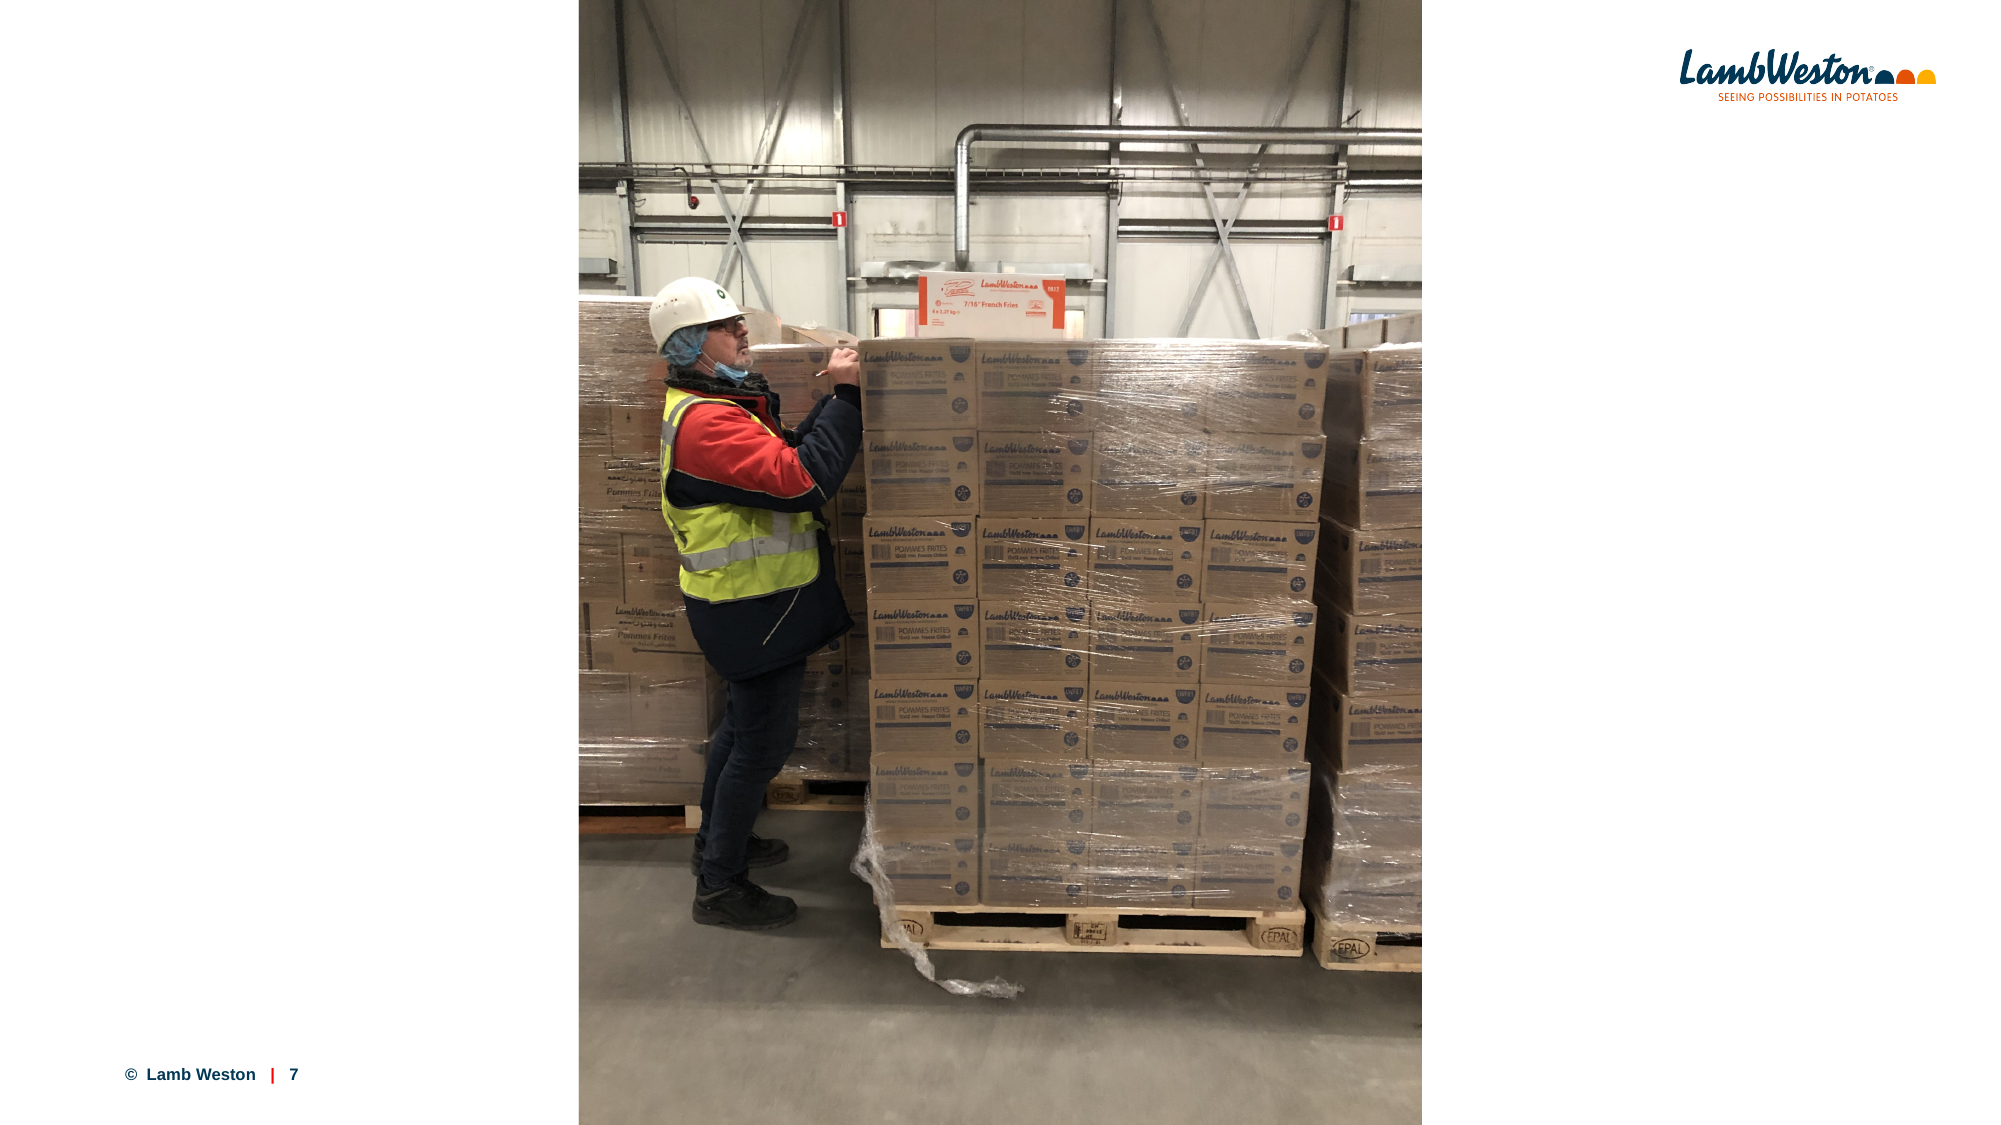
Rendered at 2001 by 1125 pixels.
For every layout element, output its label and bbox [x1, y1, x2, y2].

picture [1680, 49, 1936, 101]
picture [437, 1, 1563, 1124]
picture [125, 1068, 137, 1080]
picture [1680, 49, 1688, 73]
